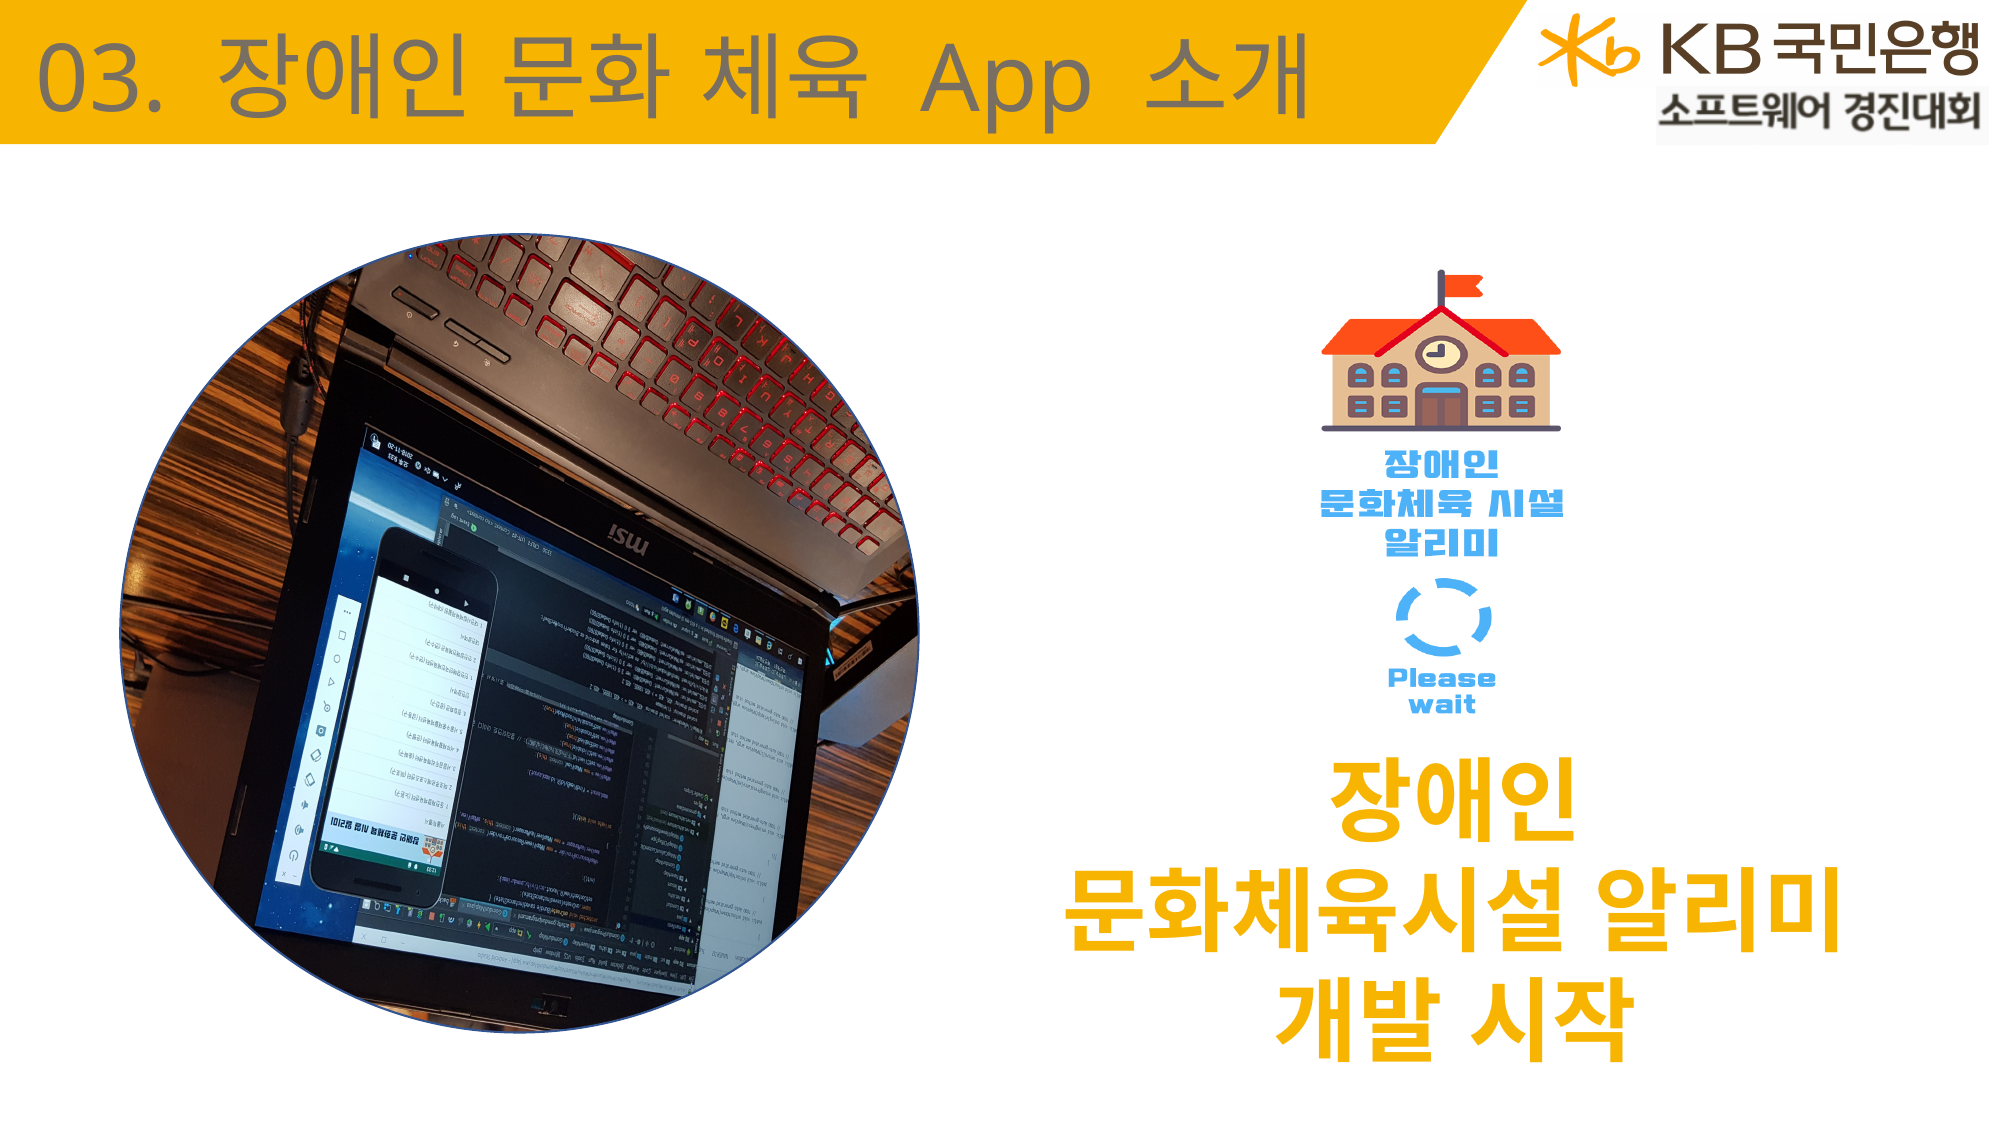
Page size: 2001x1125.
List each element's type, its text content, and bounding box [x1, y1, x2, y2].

text_box [0, 0, 1529, 146]
text_box [119, 233, 920, 1034]
text_box 장애인 문화체육시설 알리미 개발 시작 [980, 735, 1931, 1081]
text_box 03. 장애인 문화 체육 App 소개 [20, 9, 1420, 138]
picture [1136, 13, 1989, 887]
